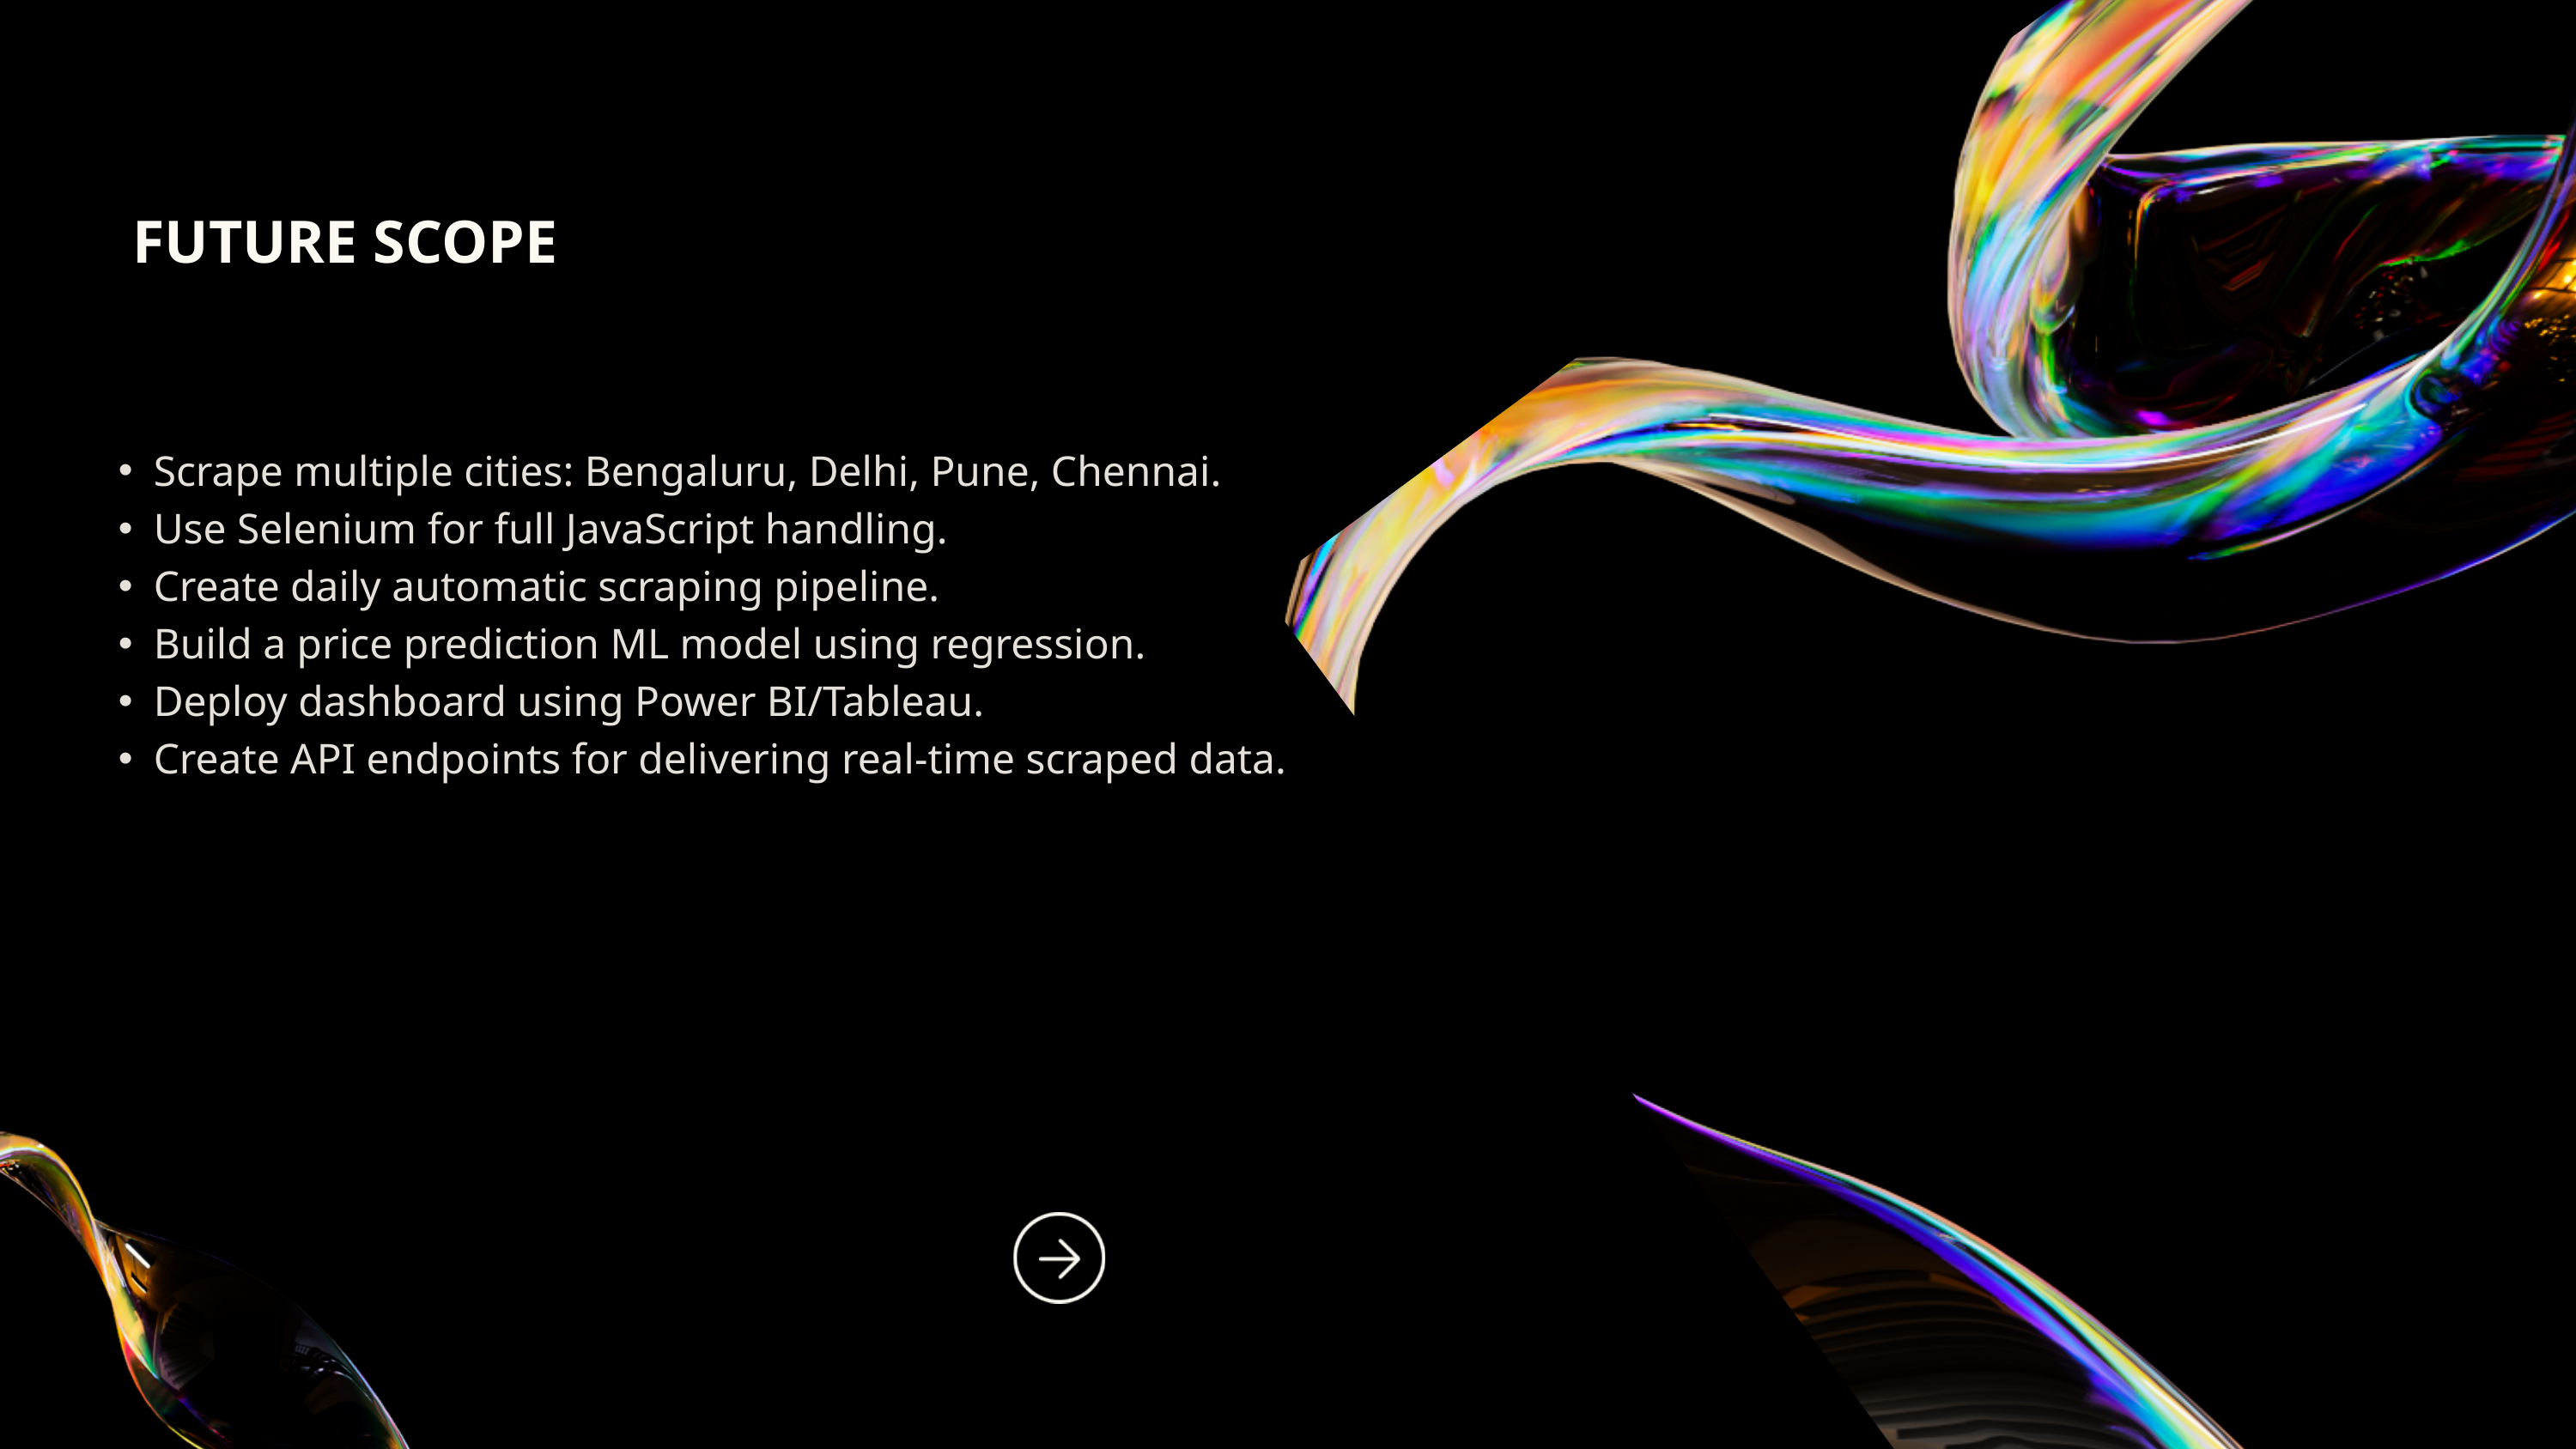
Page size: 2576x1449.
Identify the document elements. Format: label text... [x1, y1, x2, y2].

text_box [1300, 0, 2576, 1449]
text_box Scrape multiple cities: Bengaluru, Delhi, Pune, Chennai. Use Selenium for full JavaScript handling. Create daily automatic scraping pipeline. Build a price prediction ML model using regression. Deploy dashboard using Power BI/Tableau. Create API endpoints for delivering real-time scraped data. [83, 379, 1300, 898]
text_box FUTURE SCOPE [132, 146, 1288, 403]
text_box [1013, 1212, 1106, 1304]
text_box [0, 1121, 489, 1449]
